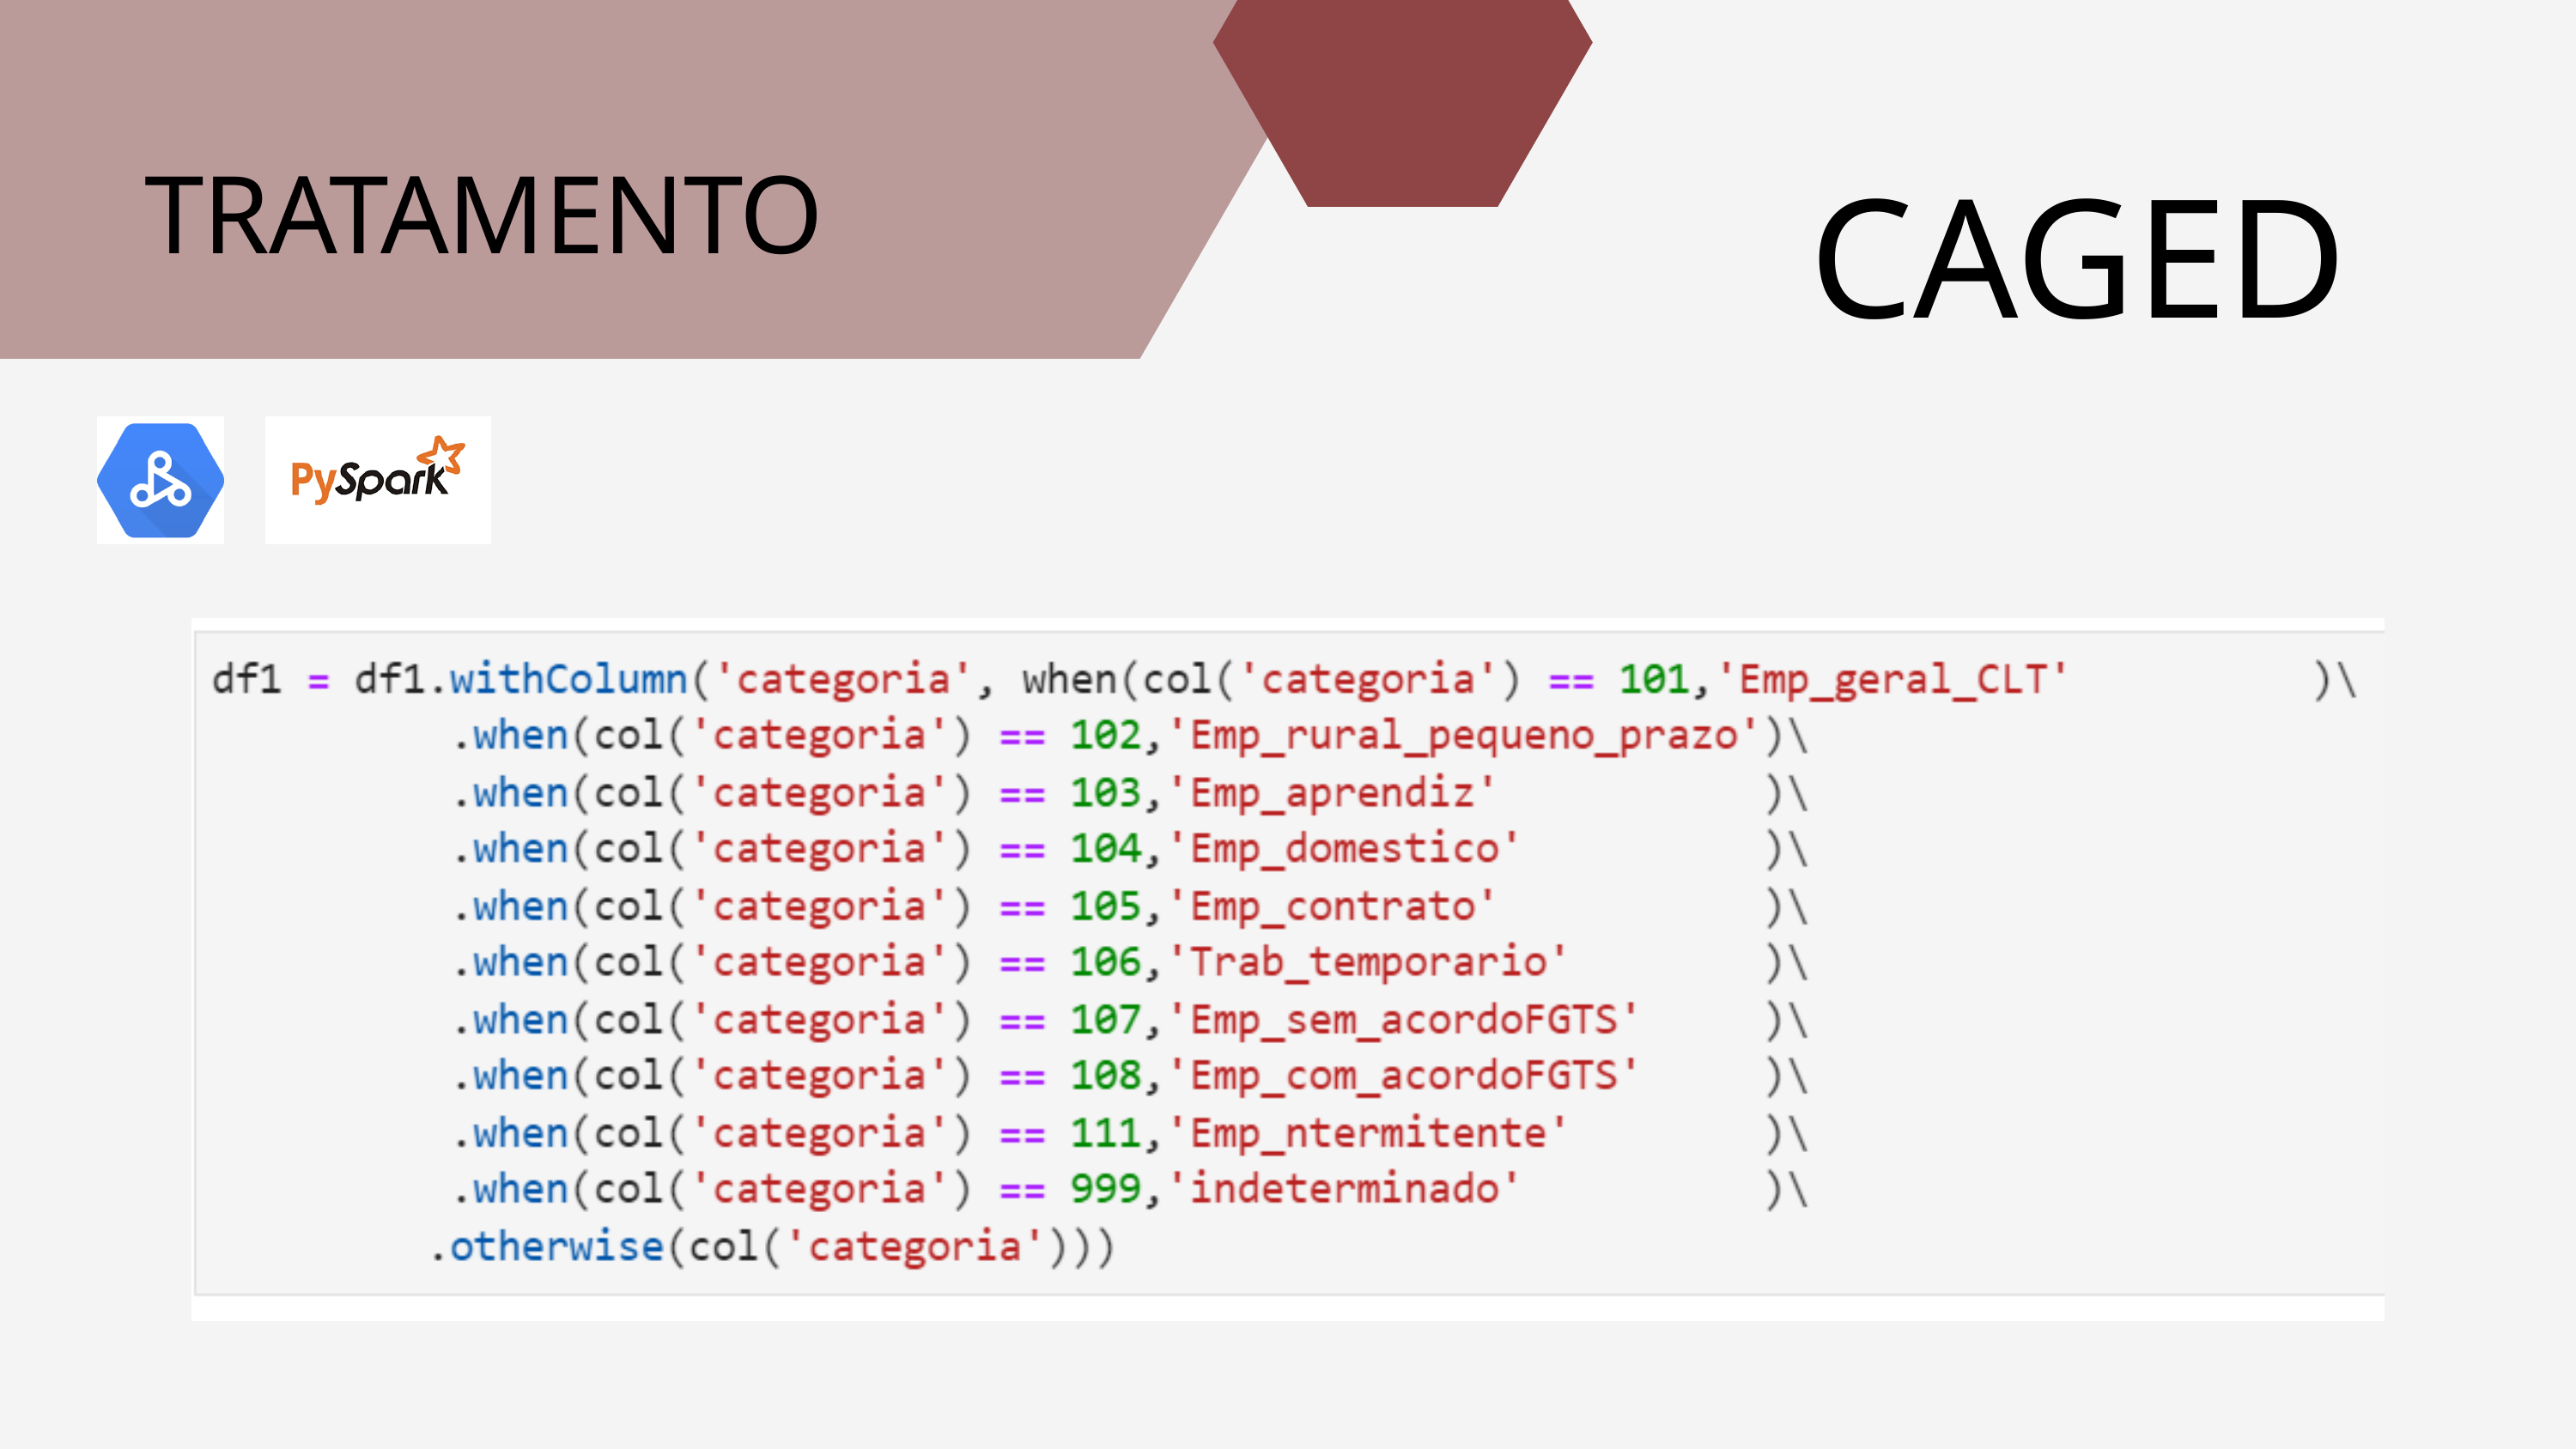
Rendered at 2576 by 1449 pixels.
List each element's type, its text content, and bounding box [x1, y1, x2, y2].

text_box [0, 0, 1394, 360]
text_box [1212, 0, 1594, 208]
text_box CAGED [1802, 120, 2354, 351]
picture [264, 416, 492, 544]
picture [191, 618, 2385, 1322]
picture [96, 416, 224, 544]
